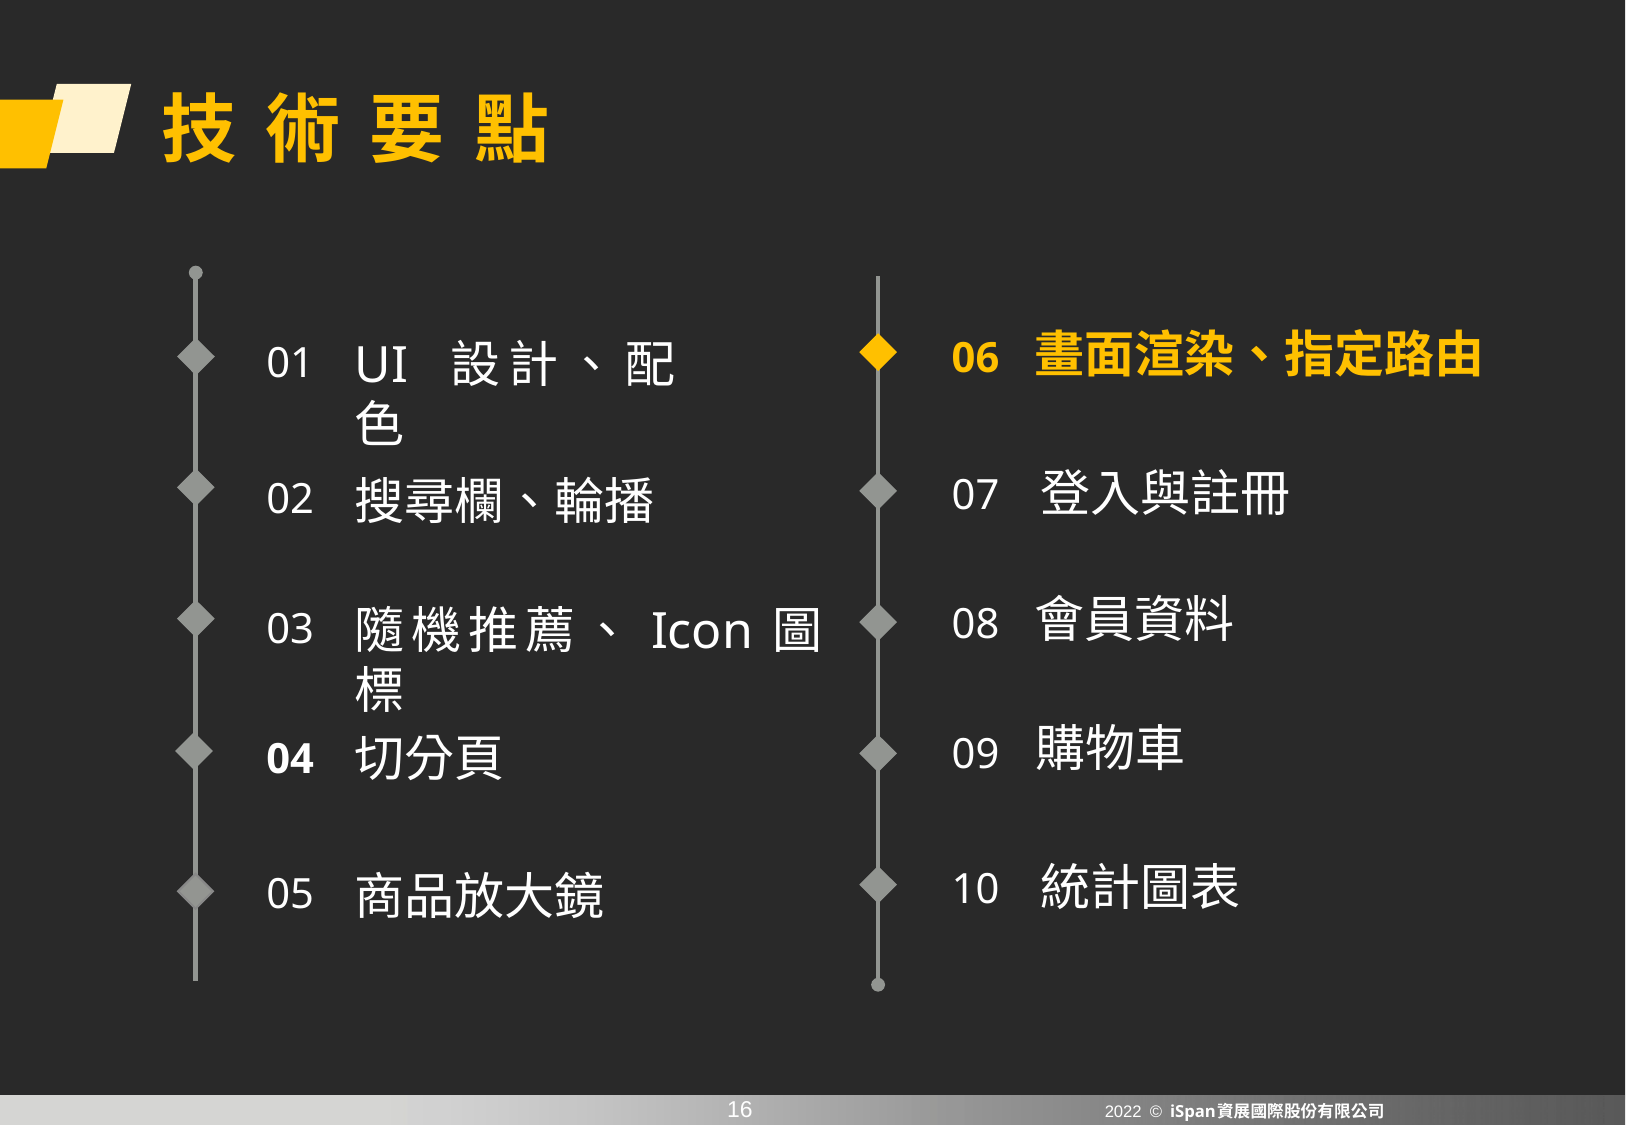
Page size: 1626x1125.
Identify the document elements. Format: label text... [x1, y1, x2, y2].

text_box 09 [936, 719, 1026, 785]
text_box 商品放大鏡 [339, 856, 690, 932]
text_box 03 [251, 594, 340, 659]
text_box 會員資料 [1019, 580, 1370, 655]
text_box 05 [251, 859, 339, 924]
text_box 切分頁 [339, 718, 690, 794]
text_box 10 [936, 854, 1025, 920]
text_box 畫面渲染、指定路由 [1019, 315, 1504, 390]
text_box UI 設計、配色 [340, 325, 690, 461]
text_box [0, 83, 132, 169]
text_box 07 [936, 460, 1026, 526]
text_box 統計圖表 [1025, 848, 1376, 924]
text_box 02 [251, 464, 340, 530]
text_box 隨機推薦、Icon圖標 [340, 591, 837, 727]
text_box 06 [936, 323, 1019, 389]
text_box 技 術 要 點 [146, 70, 1247, 183]
text_box 購物車 [1020, 709, 1371, 785]
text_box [860, 275, 896, 985]
text_box 04 [251, 724, 339, 789]
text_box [176, 272, 214, 982]
text_box 08 [936, 589, 1026, 655]
text_box 01 [251, 328, 340, 393]
text_box 搜尋欄、輪播 [340, 461, 690, 537]
text_box 登入與註冊 [1025, 454, 1376, 529]
picture [0, 0, 1626, 1125]
